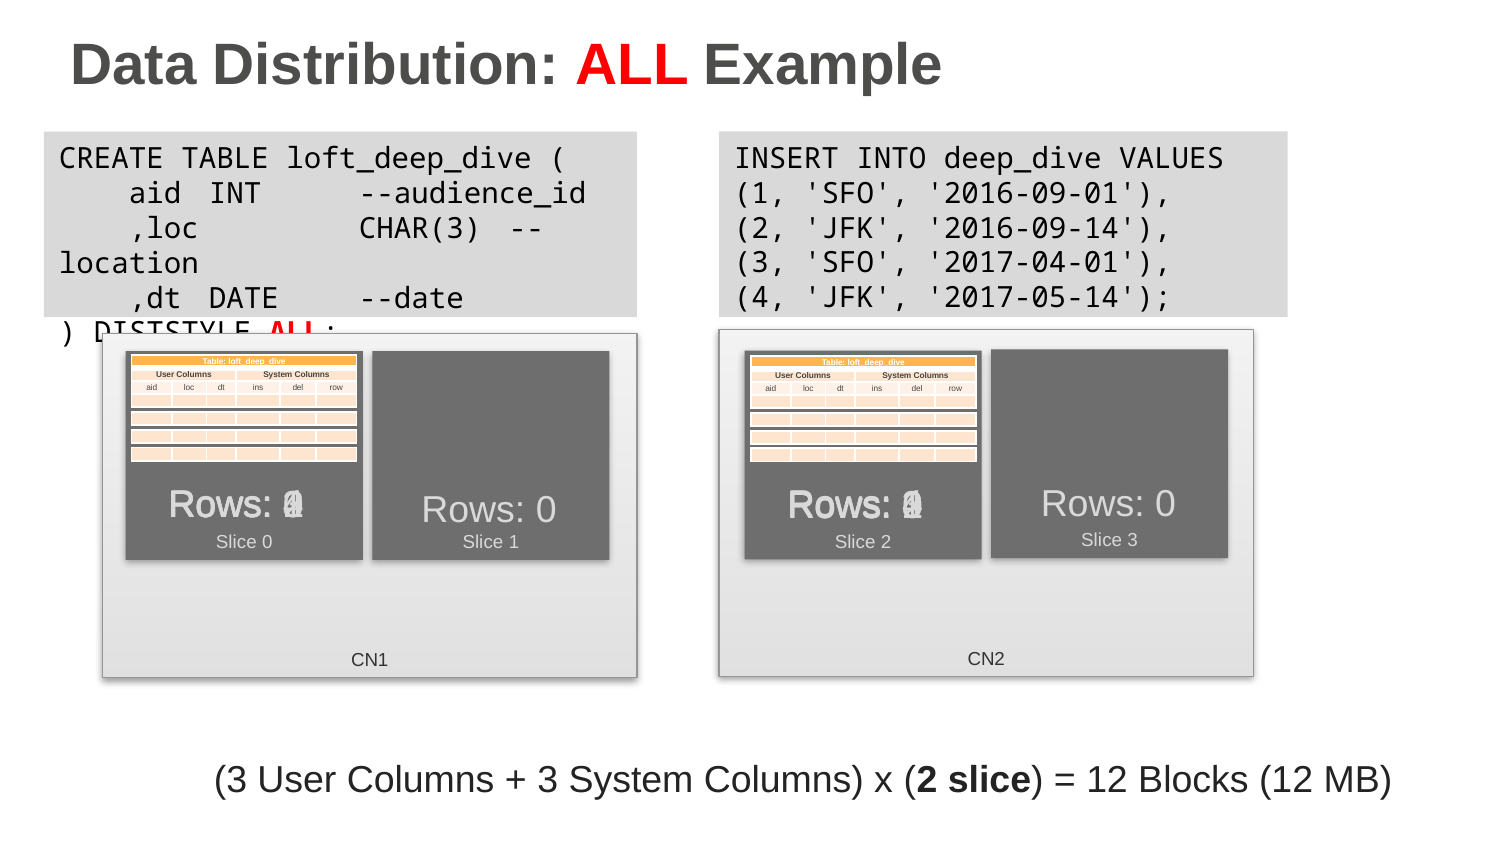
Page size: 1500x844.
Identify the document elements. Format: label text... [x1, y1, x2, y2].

text_box INSERT INTO deep_dive VALUES (1, 'SFO', '2016-09-01'), (2, 'JFK', '2016-09-14'), (3, 'SFO', '2017-04-01'), (4, 'JFK', '2017-05-14'); [719, 131, 1288, 318]
title Data Distribution: ALL Example [55, 18, 1402, 109]
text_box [102, 329, 1254, 678]
list CREATE TABLE loft_deep_dive ( aid INT --audience_id ,loc CHAR(3) --location ,dt DATE --date ) DISTSTYLE ALL; [43, 131, 637, 318]
text_box (3 User Columns + 3 System Columns) x (2 slice) = 12 Blocks (12 MB) [199, 747, 1408, 808]
